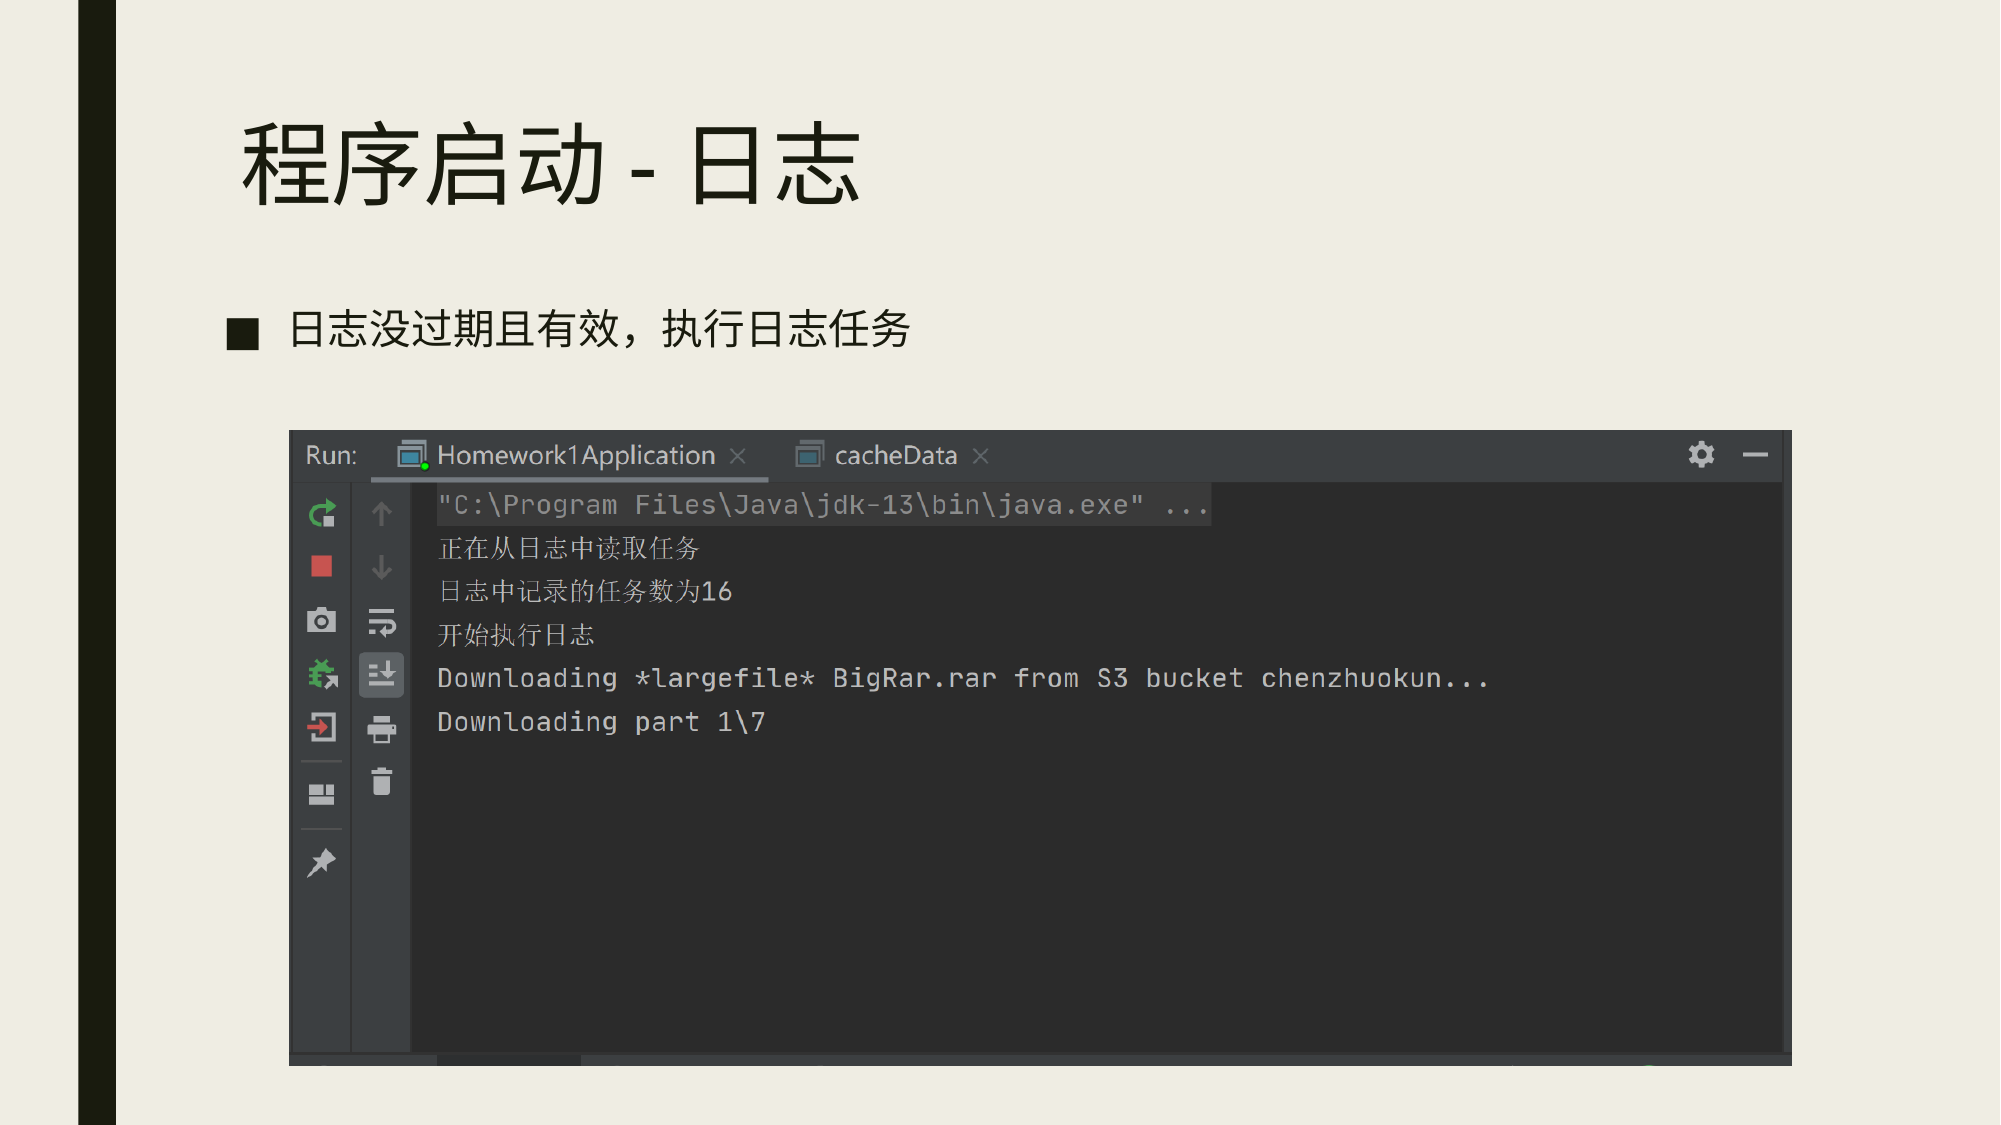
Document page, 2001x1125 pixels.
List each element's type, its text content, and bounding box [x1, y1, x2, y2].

list 日志没过期且有效，执行日志任务 [208, 299, 1784, 888]
picture [289, 430, 1792, 1066]
title 程序启动-日志 [225, 112, 1800, 357]
